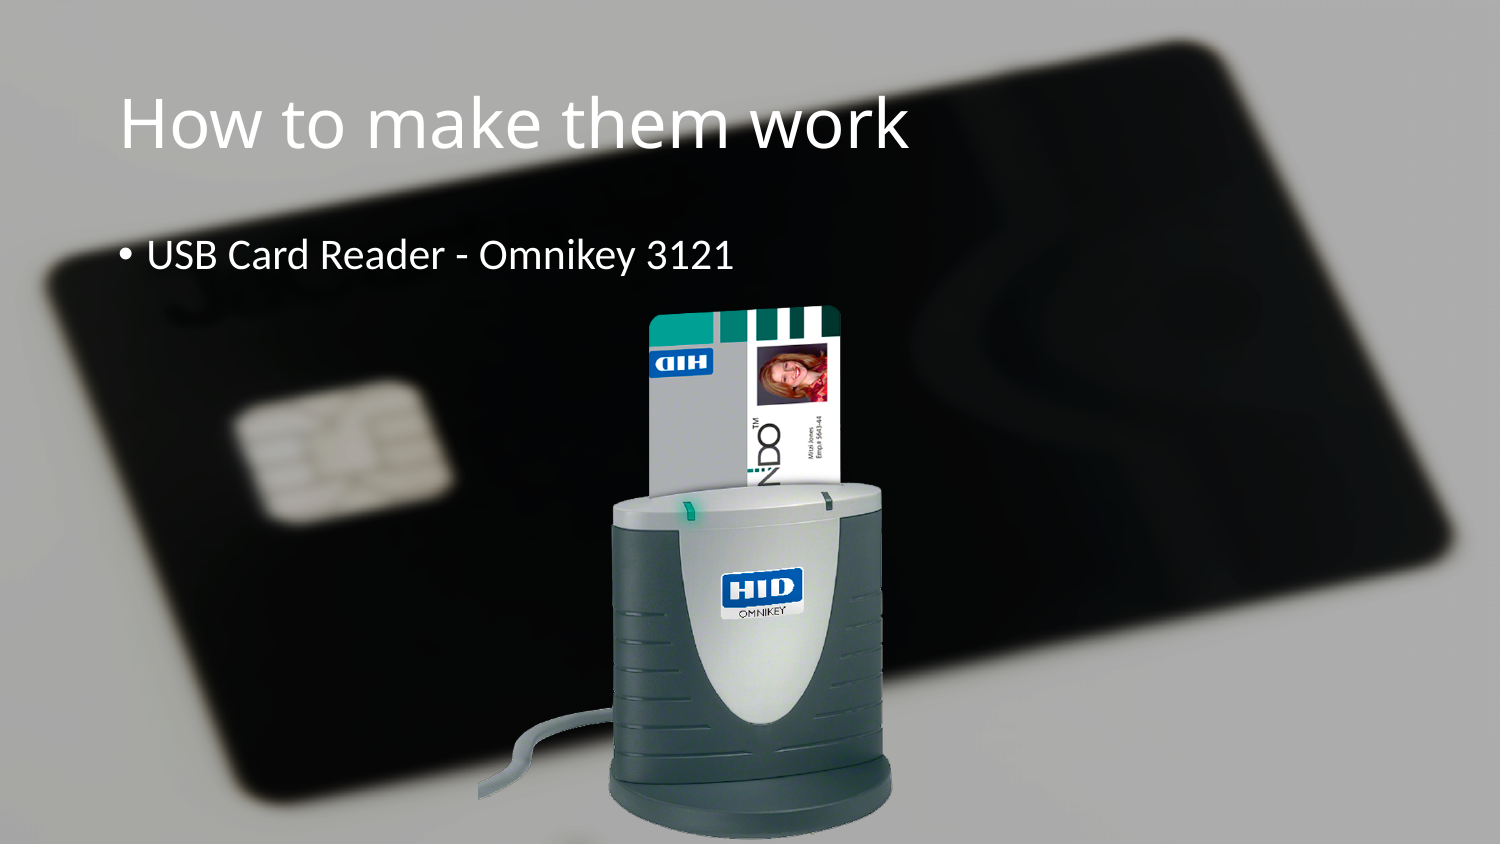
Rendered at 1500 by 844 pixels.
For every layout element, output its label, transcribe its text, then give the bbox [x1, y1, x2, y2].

list USB Card Reader - Omnikey 3121 [103, 224, 1397, 760]
title How to make them work [103, 44, 1397, 208]
picture [0, 0, 1500, 844]
